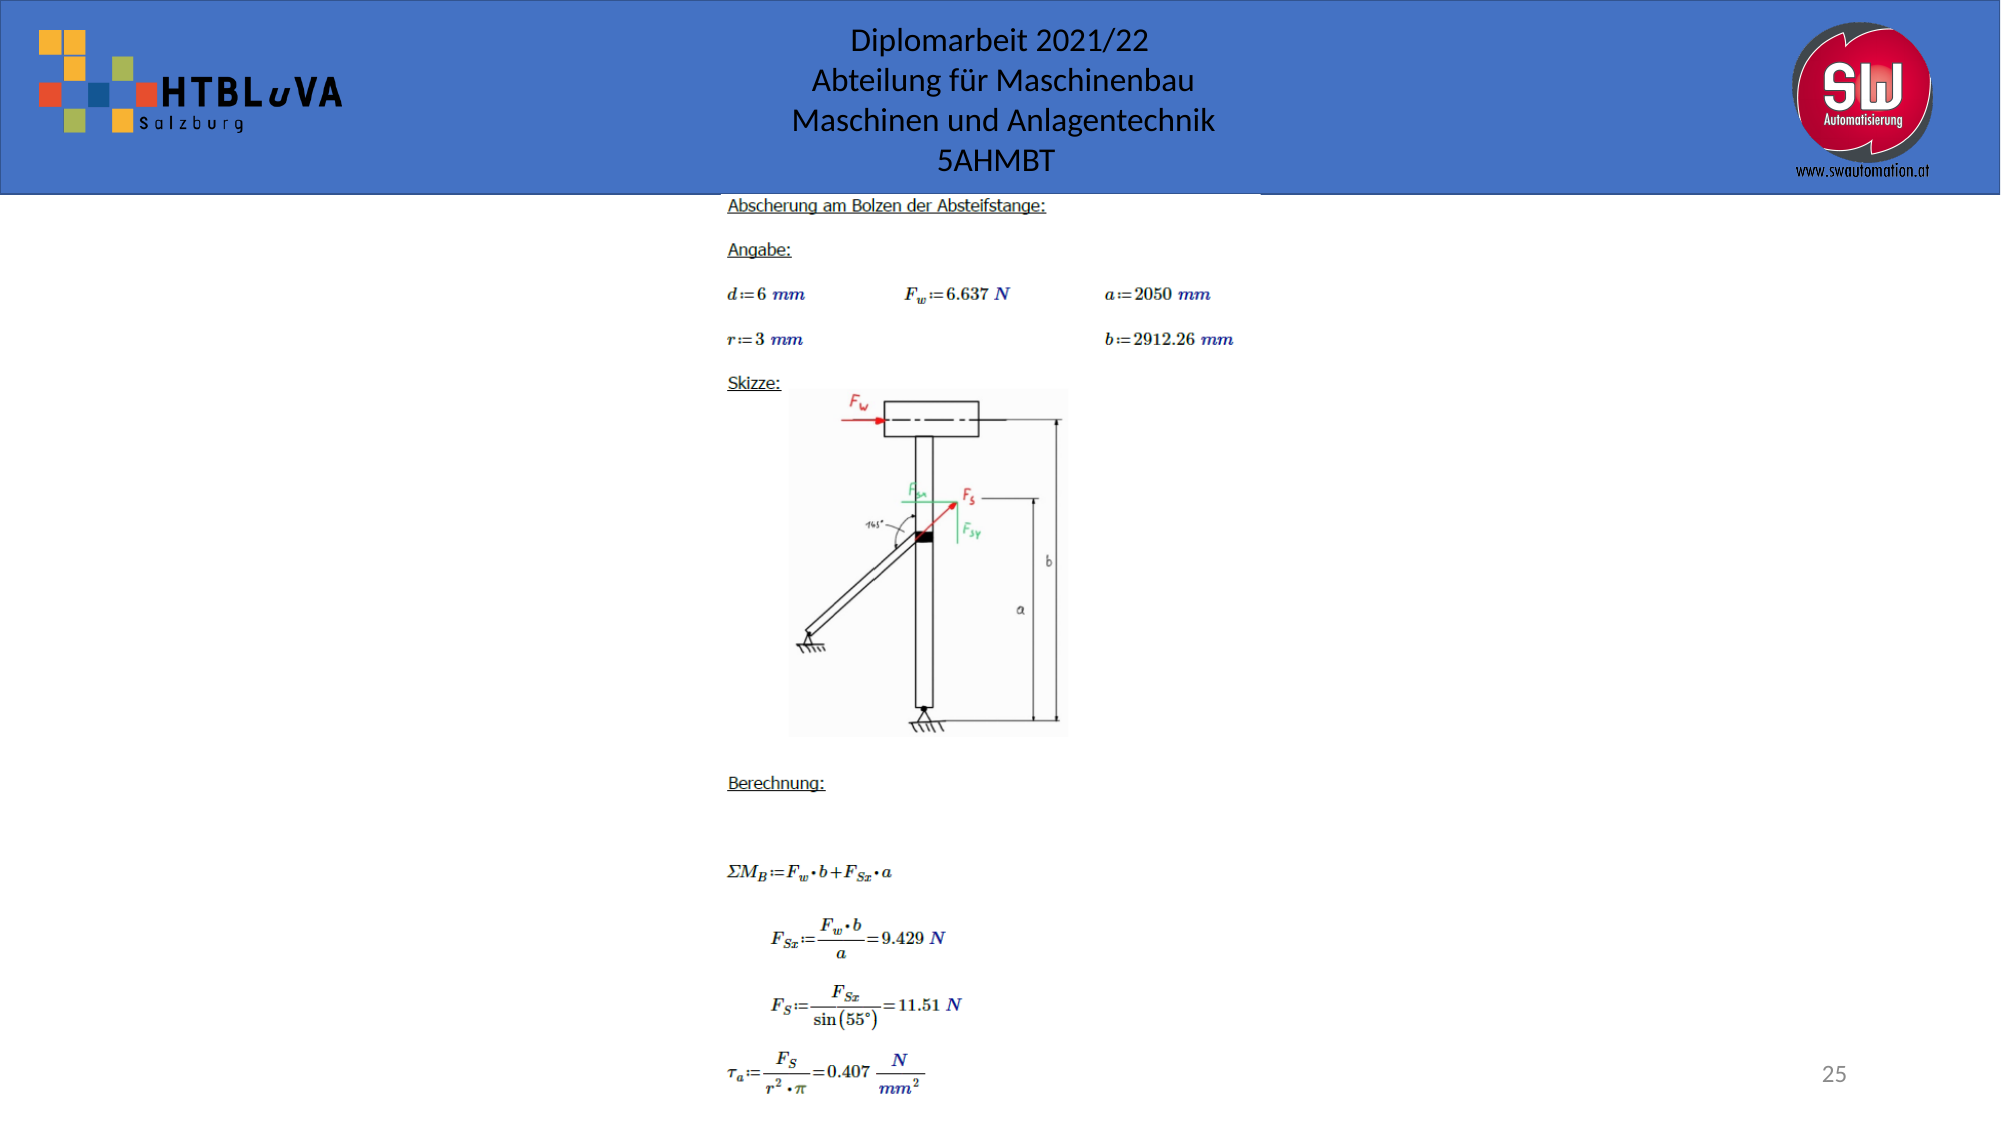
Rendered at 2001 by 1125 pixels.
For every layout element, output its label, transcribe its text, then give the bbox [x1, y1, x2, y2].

picture [720, 194, 1261, 1103]
picture [39, 30, 342, 133]
picture [1792, 22, 1933, 177]
slide_number 25 [1412, 1042, 1863, 1103]
